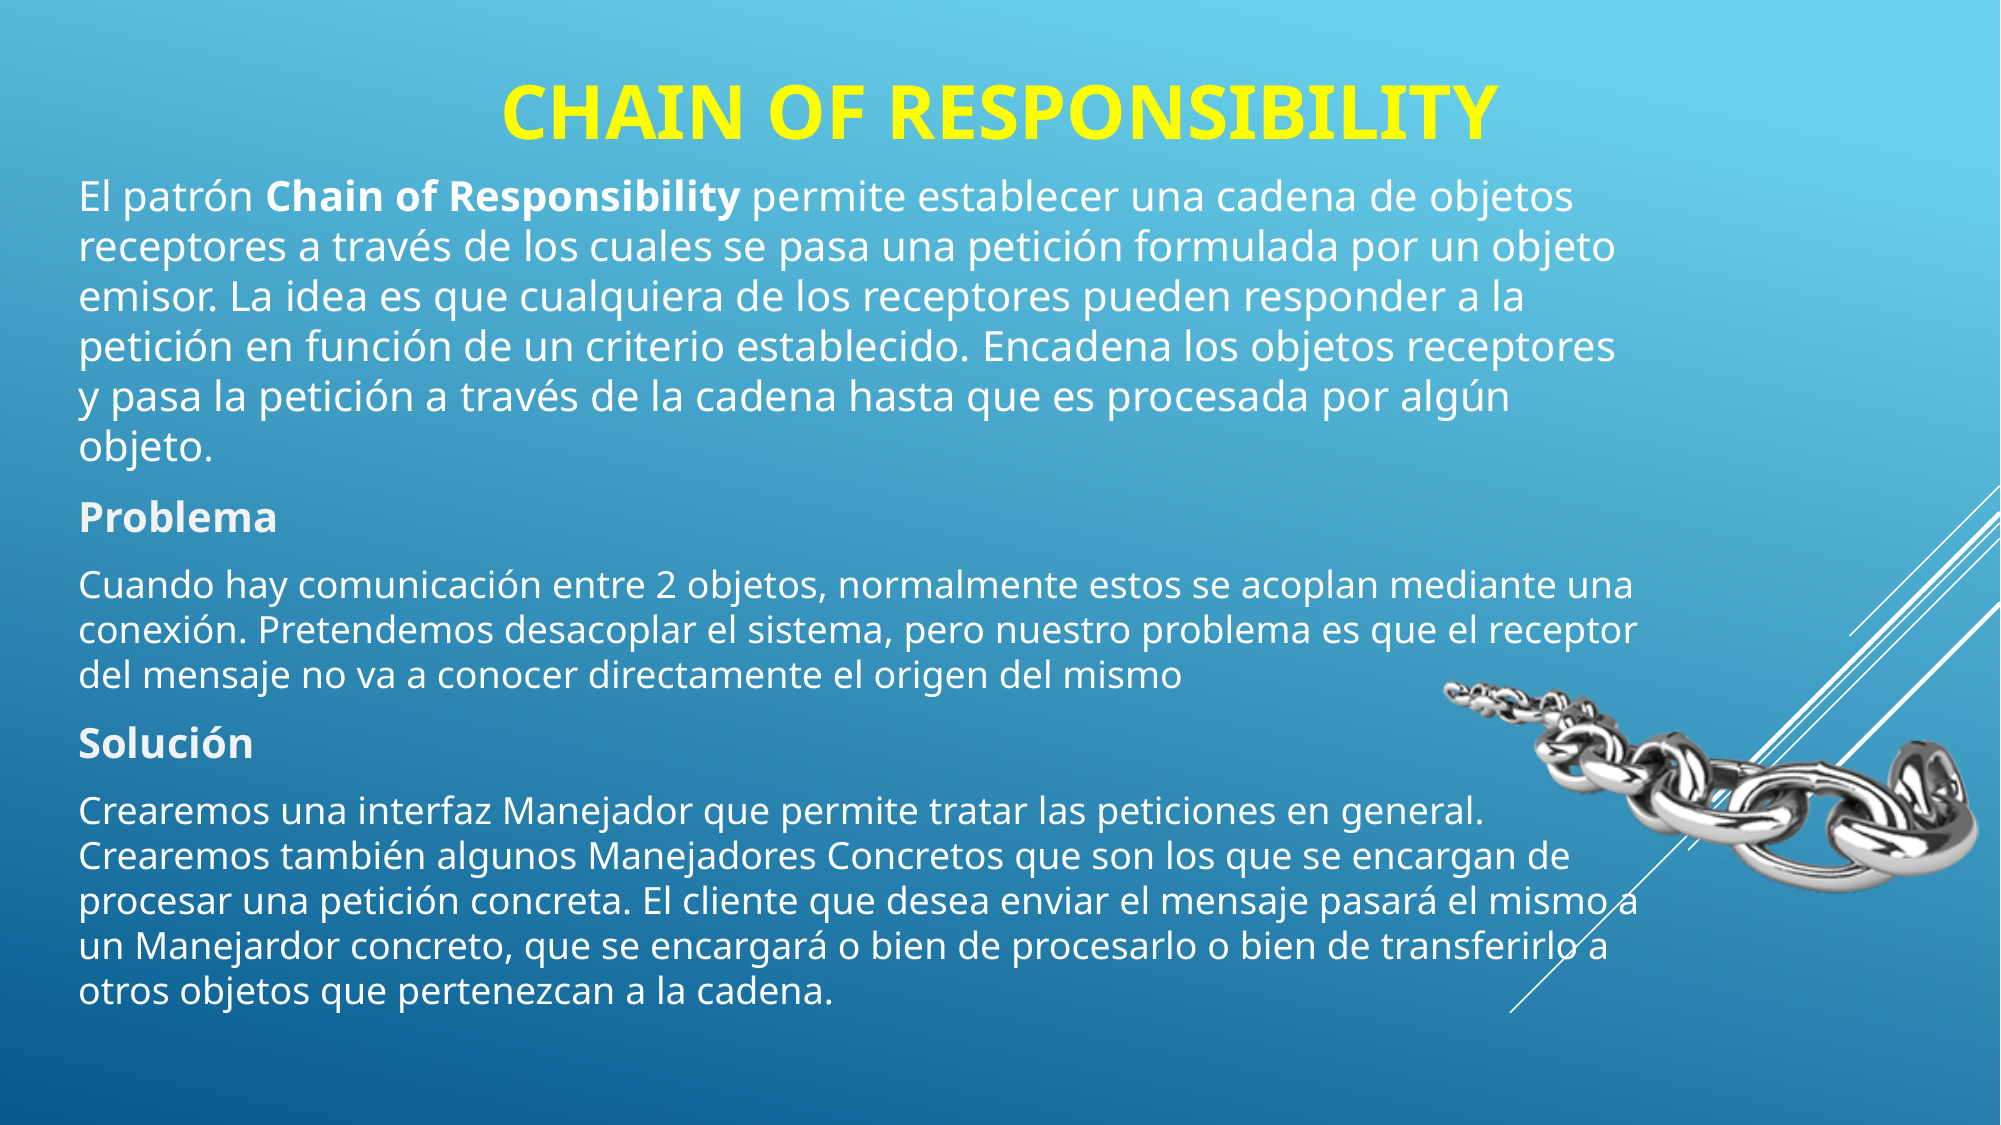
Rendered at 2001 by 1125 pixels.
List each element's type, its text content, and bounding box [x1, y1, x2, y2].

list El patrón Chain of Responsibility permite establecer una cadena de objetos receptores a través de los cuales se pasa una petición formulada por un objeto emisor. La idea es que cualquiera de los receptores pueden responder a la petición en función de un criterio establecido. Encadena los objetos receptores y pasa la petición a través de la cadena hasta que es procesada por algún objeto. Problema Cuando hay comunicación entre 2 objetos, normalmente estos se acoplan mediante una conexión. Pretendemos desacoplar el sistema, pero nuestro problema es que el receptor del mensaje no va a conocer directamente el origen del mismo Solución Crearemos una interfaz Manejador que permite tratar las peticiones en general. Crearemos también algunos Manejadores Concretos que son los que se encargan de procesar una petición concreta. El cliente que desea enviar el mensaje pasará el mismo a un Manejardor concreto, que se encargará o bien de procesarlo o bien de transferirlo a otros objetos que pertenezcan a la cadena. [63, 162, 1659, 1085]
text_box CHAIN OF RESPONSIBILITY [0, 0, 2000, 162]
picture [1430, 634, 2000, 991]
